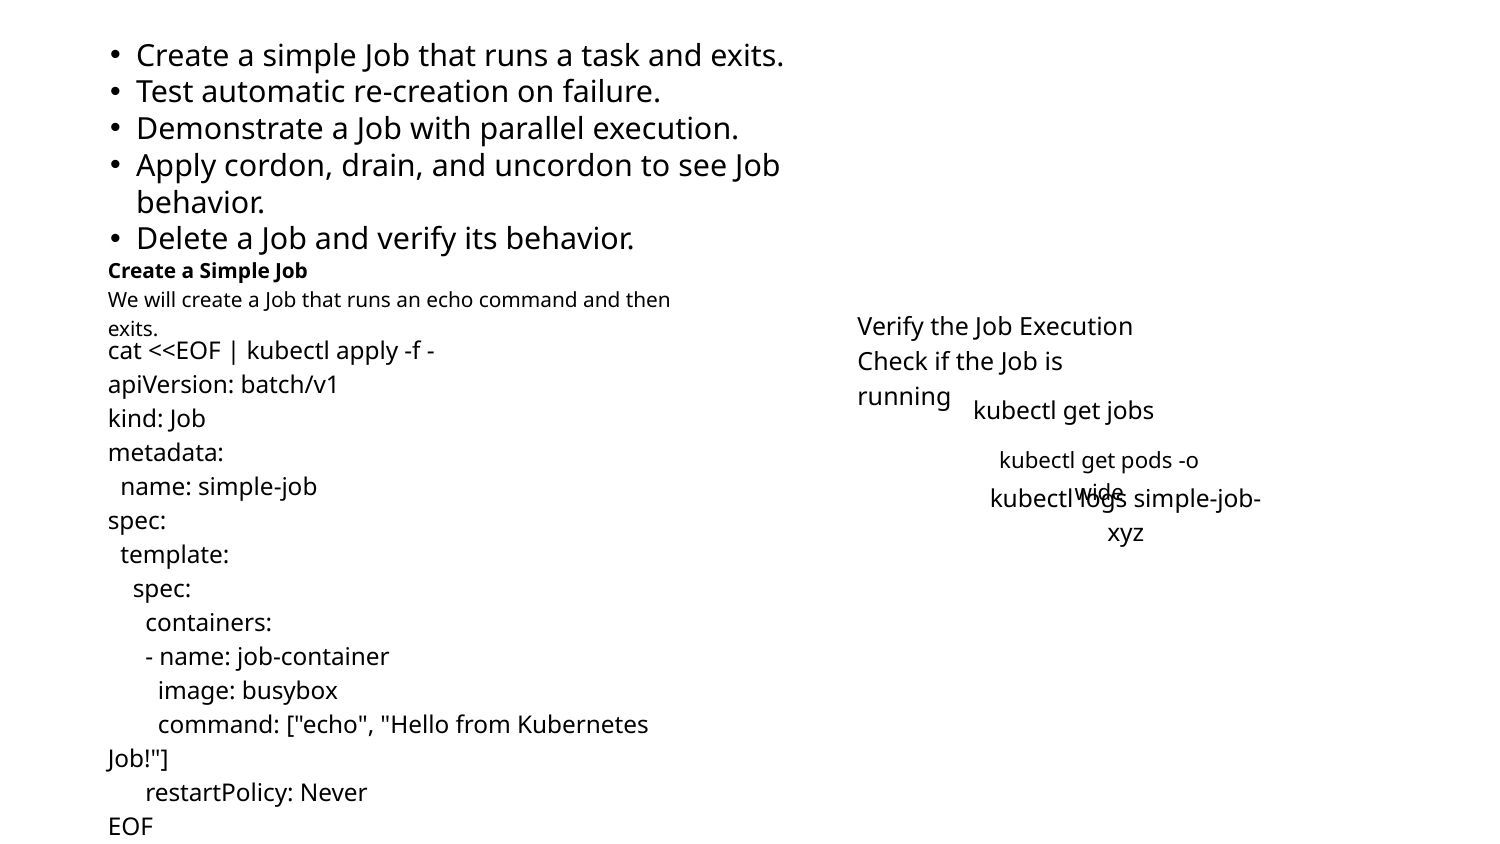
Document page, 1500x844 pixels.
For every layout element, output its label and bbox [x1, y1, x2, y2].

text_box [857, 305, 1331, 425]
text_box [973, 442, 1279, 547]
text_box [84, 35, 821, 841]
